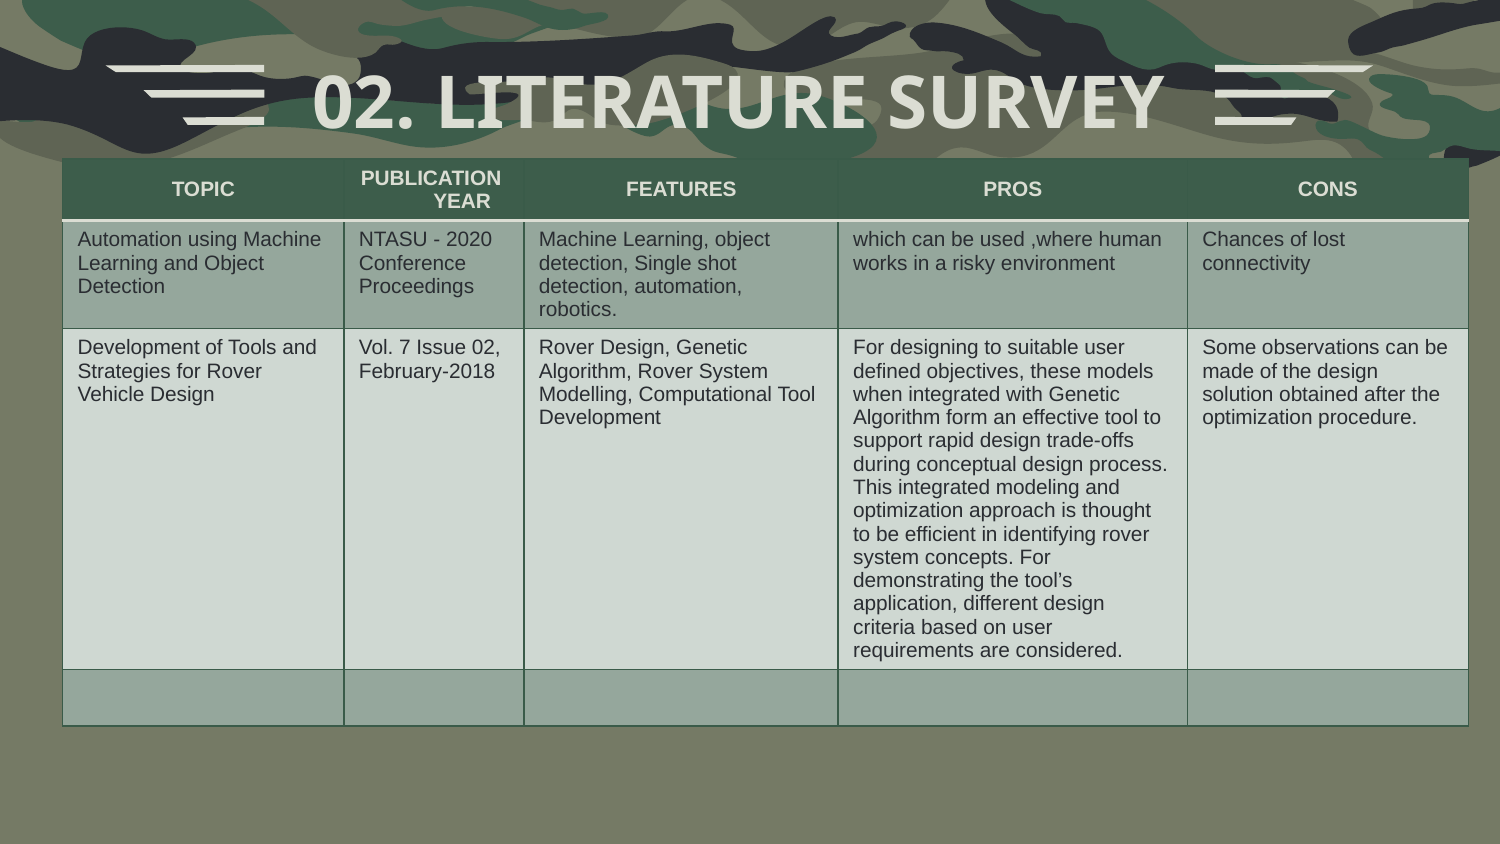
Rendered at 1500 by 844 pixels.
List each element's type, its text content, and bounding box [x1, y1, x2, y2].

title 02. LITERATURE SURVEY [262, 40, 1216, 63]
table_cell Some observations can be made of the design solution obtained after the optimization procedure. [1188, 329, 1468, 669]
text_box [105, 64, 1374, 125]
table_cell For designing to suitable user defined objectives, these models when integrated with Genetic Algorithm form an effective tool to support rapid design trade-offs during conceptual design process. This integrated modeling and optimization approach is thought to be efficient in identifying rover system concepts. For demonstrating the tool’s application, different design criteria based on user requirements are considered. [839, 329, 1187, 669]
table_cell [1188, 670, 1468, 725]
table_cell which can be used ,where human works in a risky environment [839, 222, 1187, 328]
table_cell Rover Design, Genetic Algorithm, Rover System Modelling, Computational Tool Development [525, 329, 837, 669]
table_cell Vol. 7 Issue 02, February-2018 [345, 329, 523, 669]
table_header CONS [1188, 160, 1468, 219]
table_header PROS [839, 160, 1187, 219]
table_cell [839, 670, 1187, 725]
table_cell [525, 670, 837, 725]
table_header FEATURES [525, 160, 837, 219]
table_header TOPIC [63, 160, 343, 219]
table_cell Development of Tools and Strategies for Rover Vehicle Design [63, 329, 343, 669]
table_cell [63, 670, 343, 725]
table_cell Chances of lost connectivity [1188, 222, 1468, 328]
table_cell [345, 670, 523, 725]
table_cell Automation using Machine Learning and Object Detection [63, 222, 343, 328]
table_header PUBLICATION YEAR [345, 160, 523, 219]
table_cell Machine Learning, object detection, Single shot detection, automation, robotics. [525, 222, 837, 328]
table_cell NTASU - 2020 Conference Proceedings [345, 222, 523, 328]
